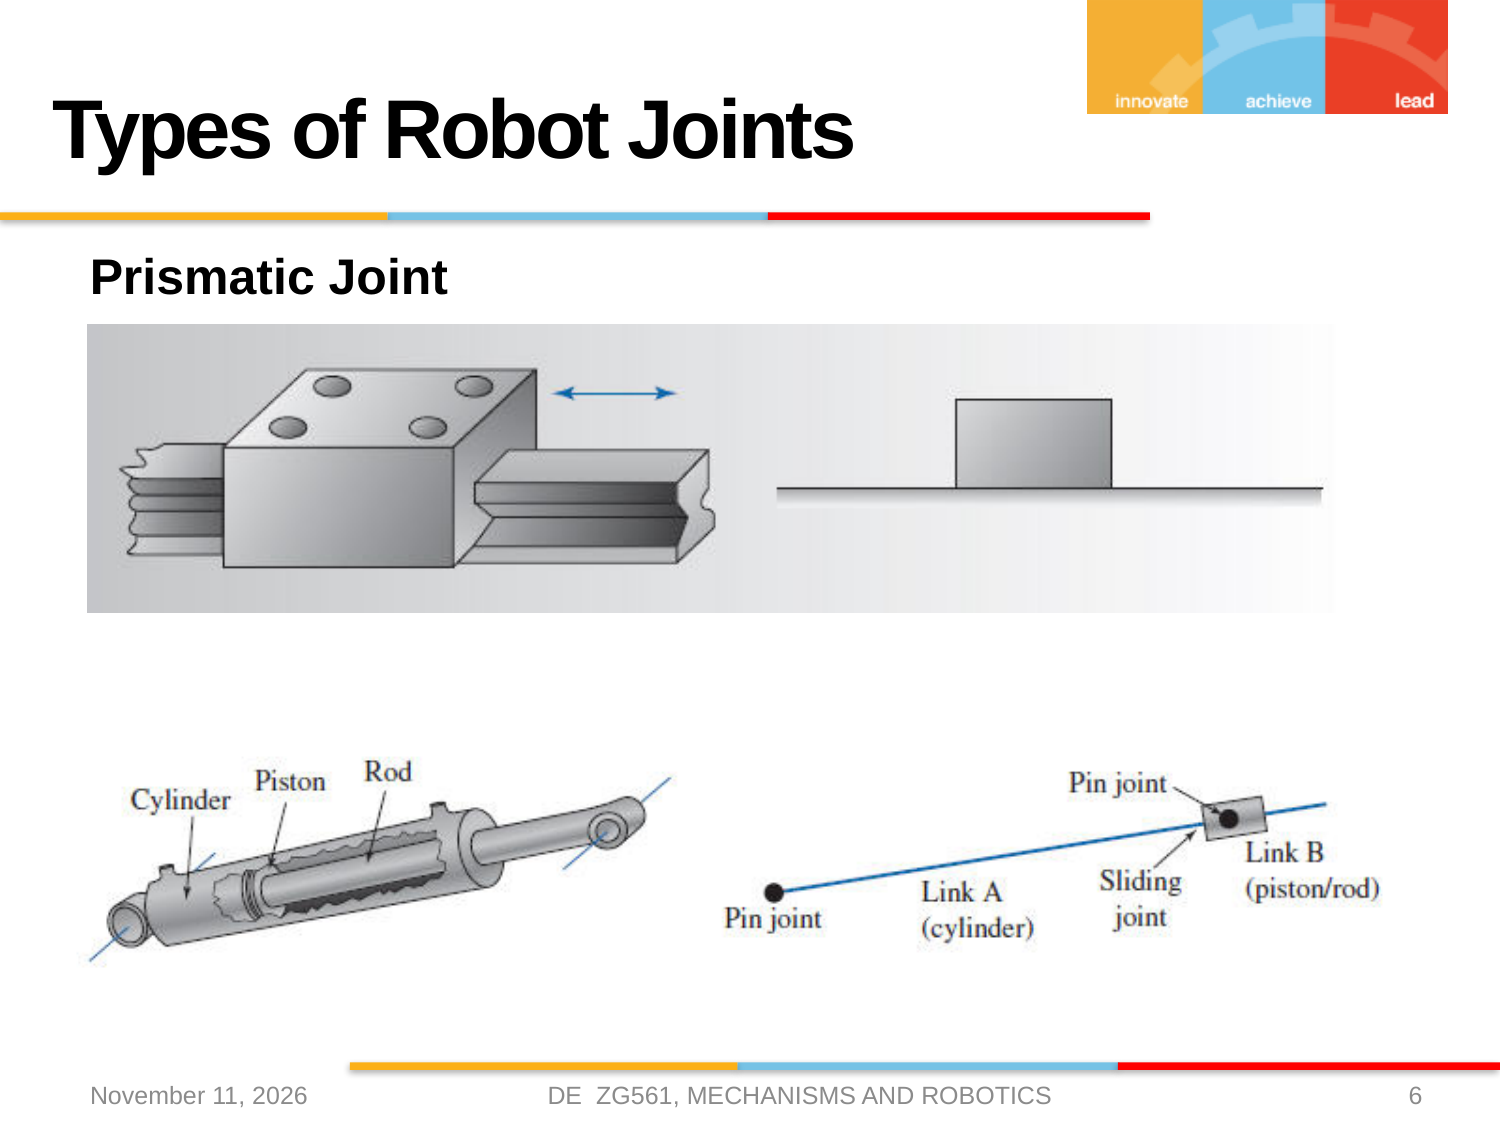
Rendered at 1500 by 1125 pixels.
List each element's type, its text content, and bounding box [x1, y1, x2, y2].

slide_number 6 [1088, 1065, 1438, 1125]
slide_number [75, 1065, 425, 1125]
picture [1087, 0, 1448, 114]
picture [87, 324, 1342, 613]
picture [62, 712, 1409, 1013]
title Types of Robot Joints [37, 37, 1388, 213]
footer DE ZG561, MECHANISMS AND ROBOTICS [512, 1065, 1088, 1125]
text_box Prismatic Joint [74, 237, 763, 313]
